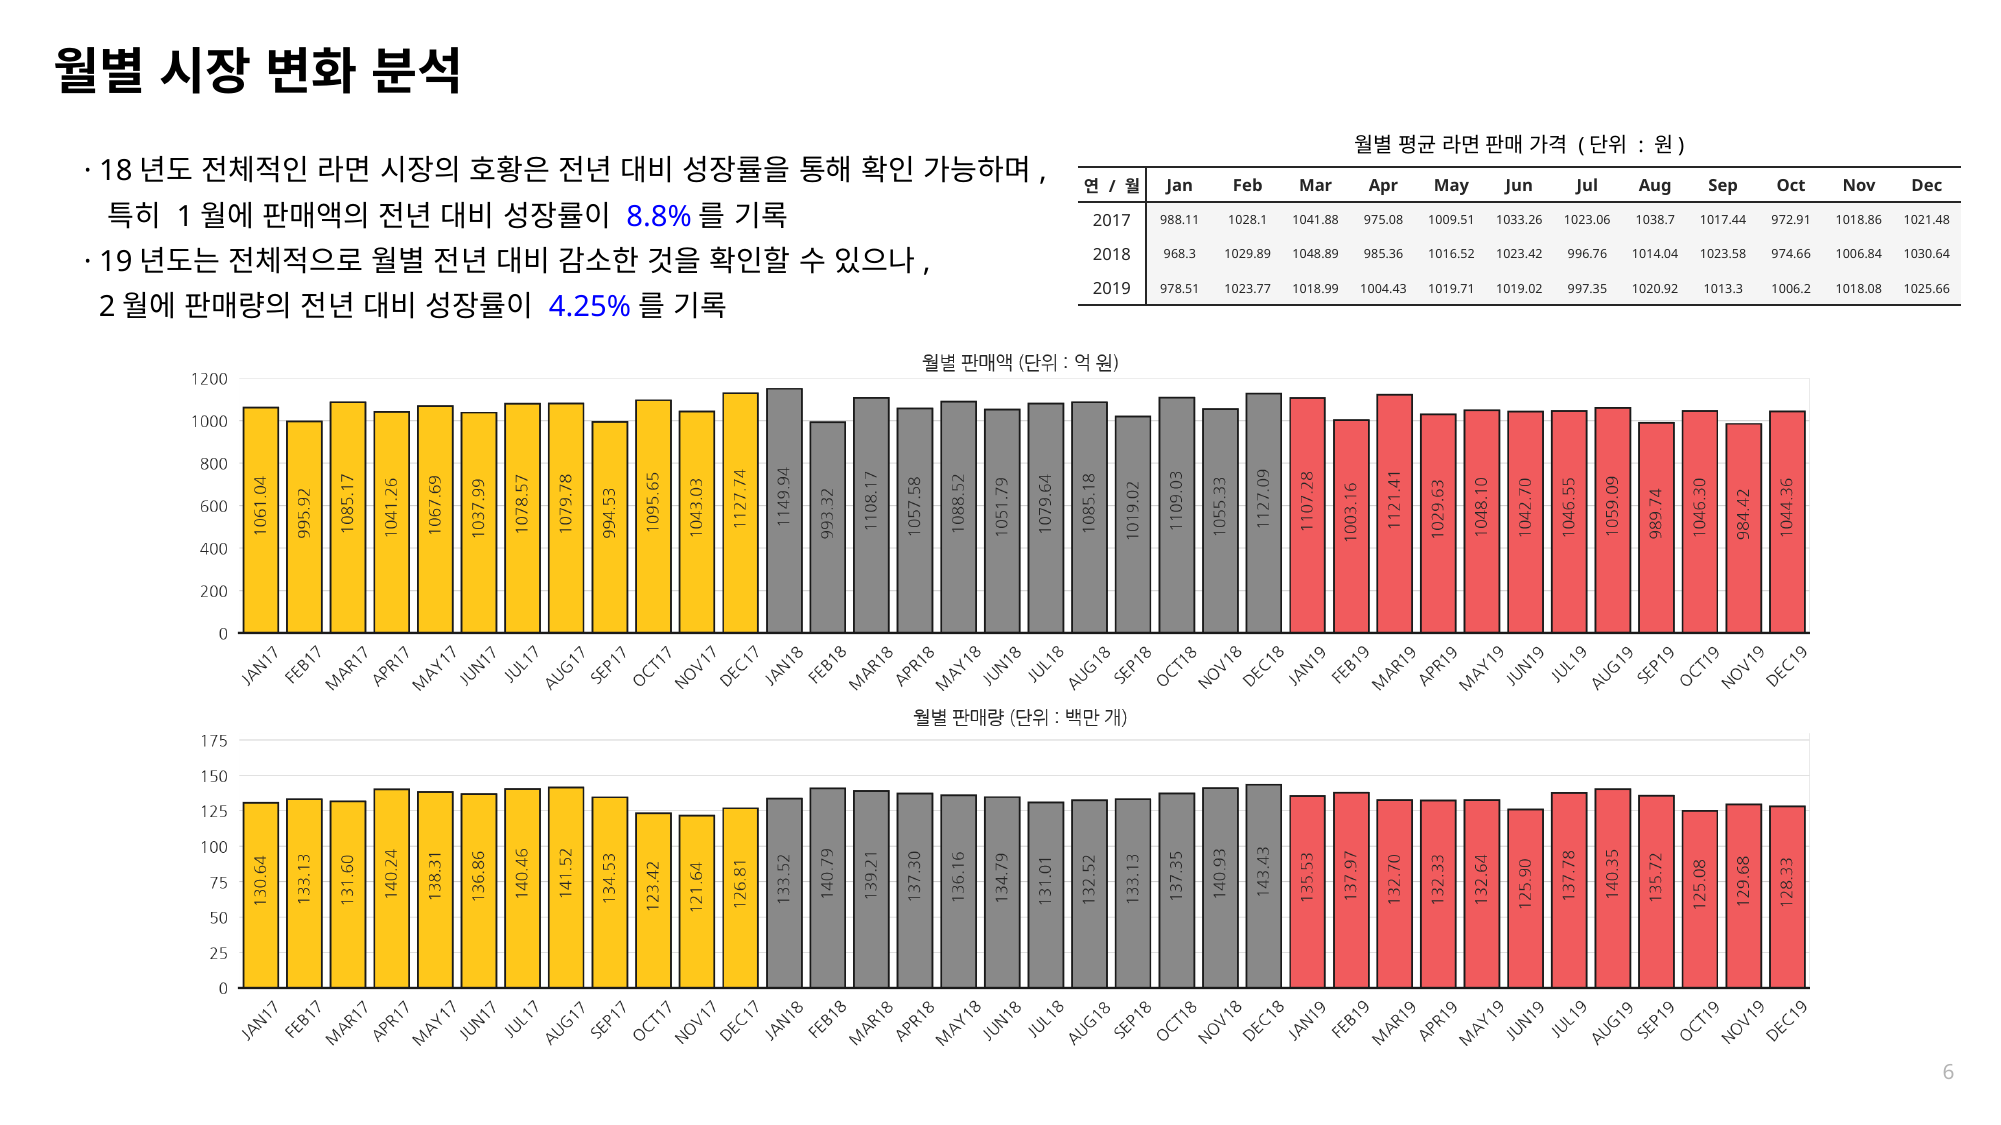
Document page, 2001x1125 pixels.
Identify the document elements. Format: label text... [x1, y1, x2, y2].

table_header Feb [1214, 168, 1282, 201]
table_cell 1028.1 [1214, 203, 1282, 236]
text_box 월별 평균 라면 판매 가격 (단위 : 원) [1339, 124, 1700, 165]
table_cell 996.76 [1553, 236, 1621, 270]
slide_number 6 [1519, 1042, 1970, 1103]
table_cell 1018.99 [1282, 270, 1350, 304]
table_cell 1020.92 [1621, 270, 1689, 304]
table_cell 1018.08 [1825, 270, 1893, 304]
table_cell 997.35 [1553, 270, 1621, 304]
table_cell 2018 [1078, 236, 1145, 270]
table_cell 2019 [1078, 270, 1145, 304]
table_cell 1019.71 [1418, 270, 1485, 304]
table_cell 1019.02 [1485, 270, 1553, 304]
table_cell 1016.52 [1418, 236, 1485, 270]
table_header Sep [1689, 168, 1757, 201]
table_header Apr [1350, 168, 1418, 201]
table_cell 1023.58 [1689, 236, 1757, 270]
table_cell 1023.77 [1214, 270, 1282, 304]
table_cell 972.91 [1757, 203, 1825, 236]
table_header Mar [1282, 168, 1350, 201]
table_cell 1014.04 [1621, 236, 1689, 270]
table_cell 974.66 [1757, 236, 1825, 270]
table_cell 988.11 [1147, 203, 1214, 236]
text_box 월별 시장 변화 분석 [38, 32, 479, 108]
table_cell 1033.26 [1485, 203, 1553, 236]
table_header Nov [1825, 168, 1893, 201]
table_header Jun [1485, 168, 1553, 201]
table_header 연 / 월 [1078, 168, 1145, 201]
table_cell 1018.86 [1825, 203, 1893, 236]
table_cell 1048.89 [1282, 236, 1350, 270]
table_cell 1029.89 [1214, 236, 1282, 270]
table_header May [1418, 168, 1485, 201]
table_cell 1038.7 [1621, 203, 1689, 236]
table_header Jul [1553, 168, 1621, 201]
table_header Dec [1893, 168, 1961, 201]
table_cell 1041.88 [1282, 203, 1350, 236]
table_cell 978.51 [1147, 270, 1214, 304]
table_cell 1030.64 [1893, 236, 1961, 270]
text_box · 18년도 전체적인 라면 시장의 호황은 전년 대비 성장률을 통해 확인 가능하며, 특히 1월에 판매액의 전년 대비 성장률이 8.8%를 기록 · 19년도는 전체적으로 월별 전년 대비 감소한 것을 확인할 수 있으나, 2월에 판매량의 전년 대비 성장률이 4.25%를 기록 [69, 133, 1095, 330]
table_cell 1023.42 [1485, 236, 1553, 270]
table_cell 1021.48 [1893, 203, 1961, 236]
table_cell 1023.06 [1553, 203, 1621, 236]
table_header Aug [1621, 168, 1689, 201]
table_cell 975.08 [1350, 203, 1418, 236]
table_cell 1013.3 [1689, 270, 1757, 304]
table_cell 1017.44 [1689, 203, 1757, 236]
picture [190, 353, 1810, 1049]
table_header Oct [1757, 168, 1825, 201]
table_cell 1009.51 [1418, 203, 1485, 236]
table_cell 1006.2 [1757, 270, 1825, 304]
table_cell 1004.43 [1350, 270, 1418, 304]
table_cell 2017 [1078, 203, 1145, 236]
table_cell 985.36 [1350, 236, 1418, 270]
table_cell 1025.66 [1893, 270, 1961, 304]
table_cell 968.3 [1147, 236, 1214, 270]
table_header Jan [1147, 168, 1214, 201]
table_cell 1006.84 [1825, 236, 1893, 270]
